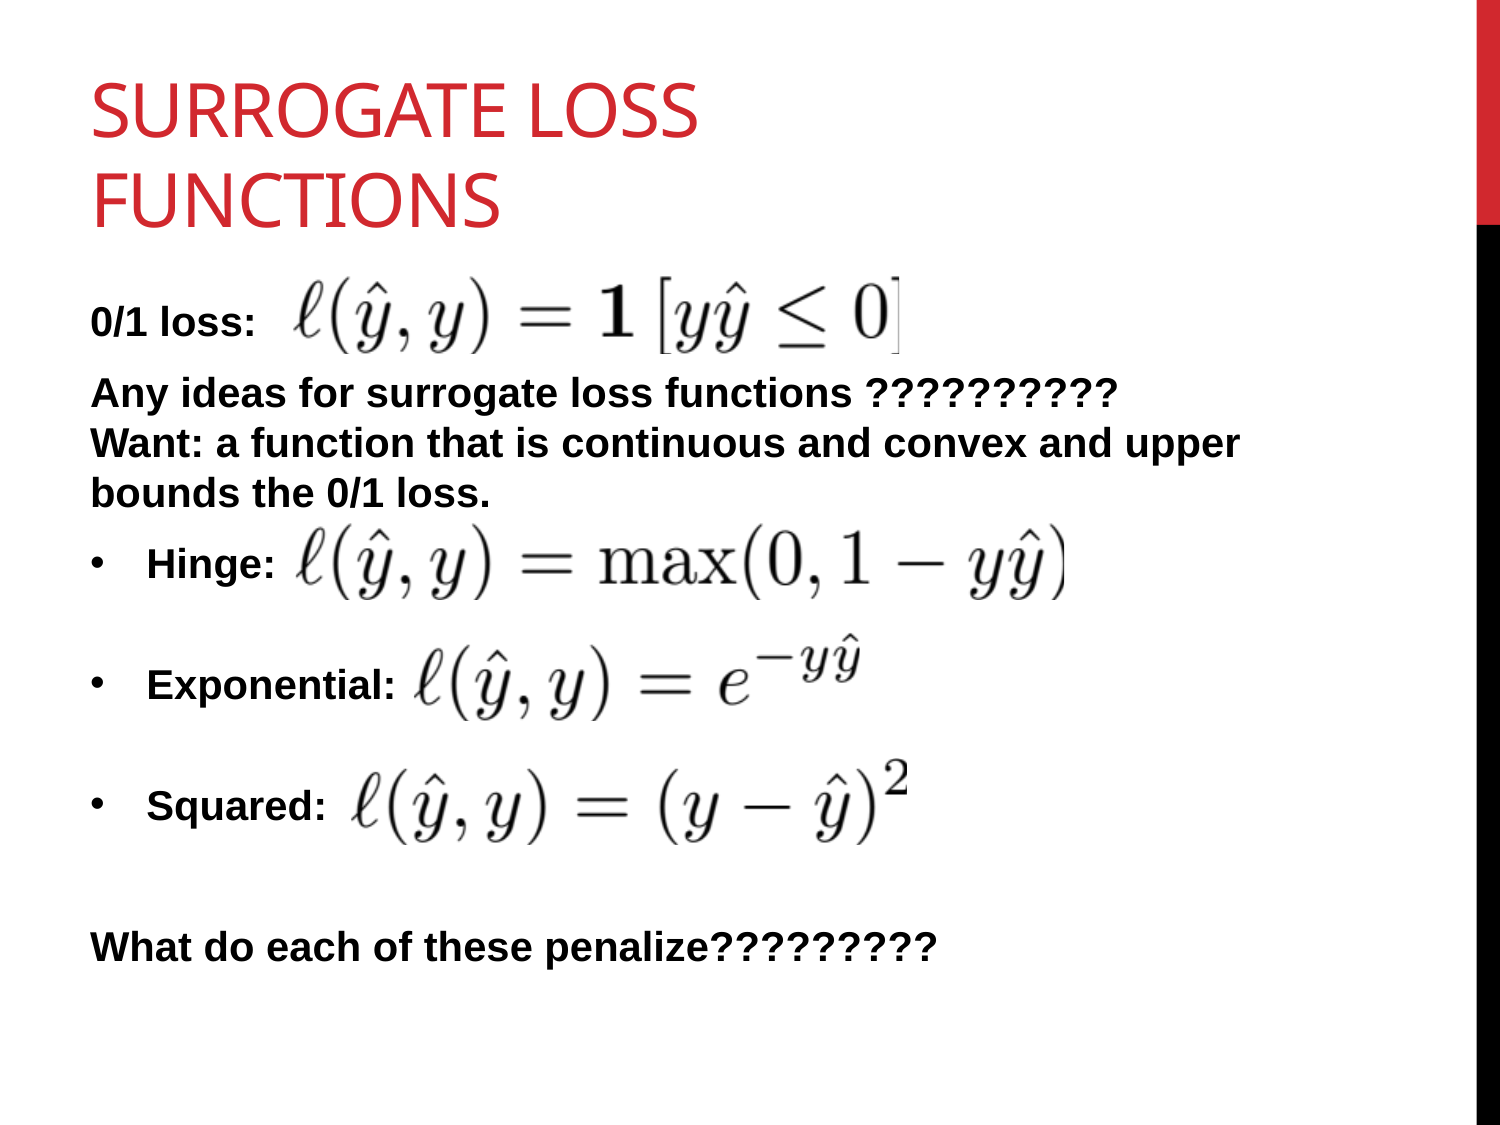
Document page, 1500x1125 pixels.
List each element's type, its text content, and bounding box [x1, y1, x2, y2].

list 0/1 loss: Any ideas for surrogate loss functions ?????????? Want: a function that is continuous and convex and upper bounds the 0/1 loss. Hinge: Exponential: Squared: What do each of these penalize????????? [75, 287, 1325, 1005]
title Surrogate loss functions [75, 25, 1025, 250]
picture [350, 758, 908, 845]
picture [294, 522, 1065, 601]
picture [413, 632, 861, 721]
picture [292, 275, 900, 354]
